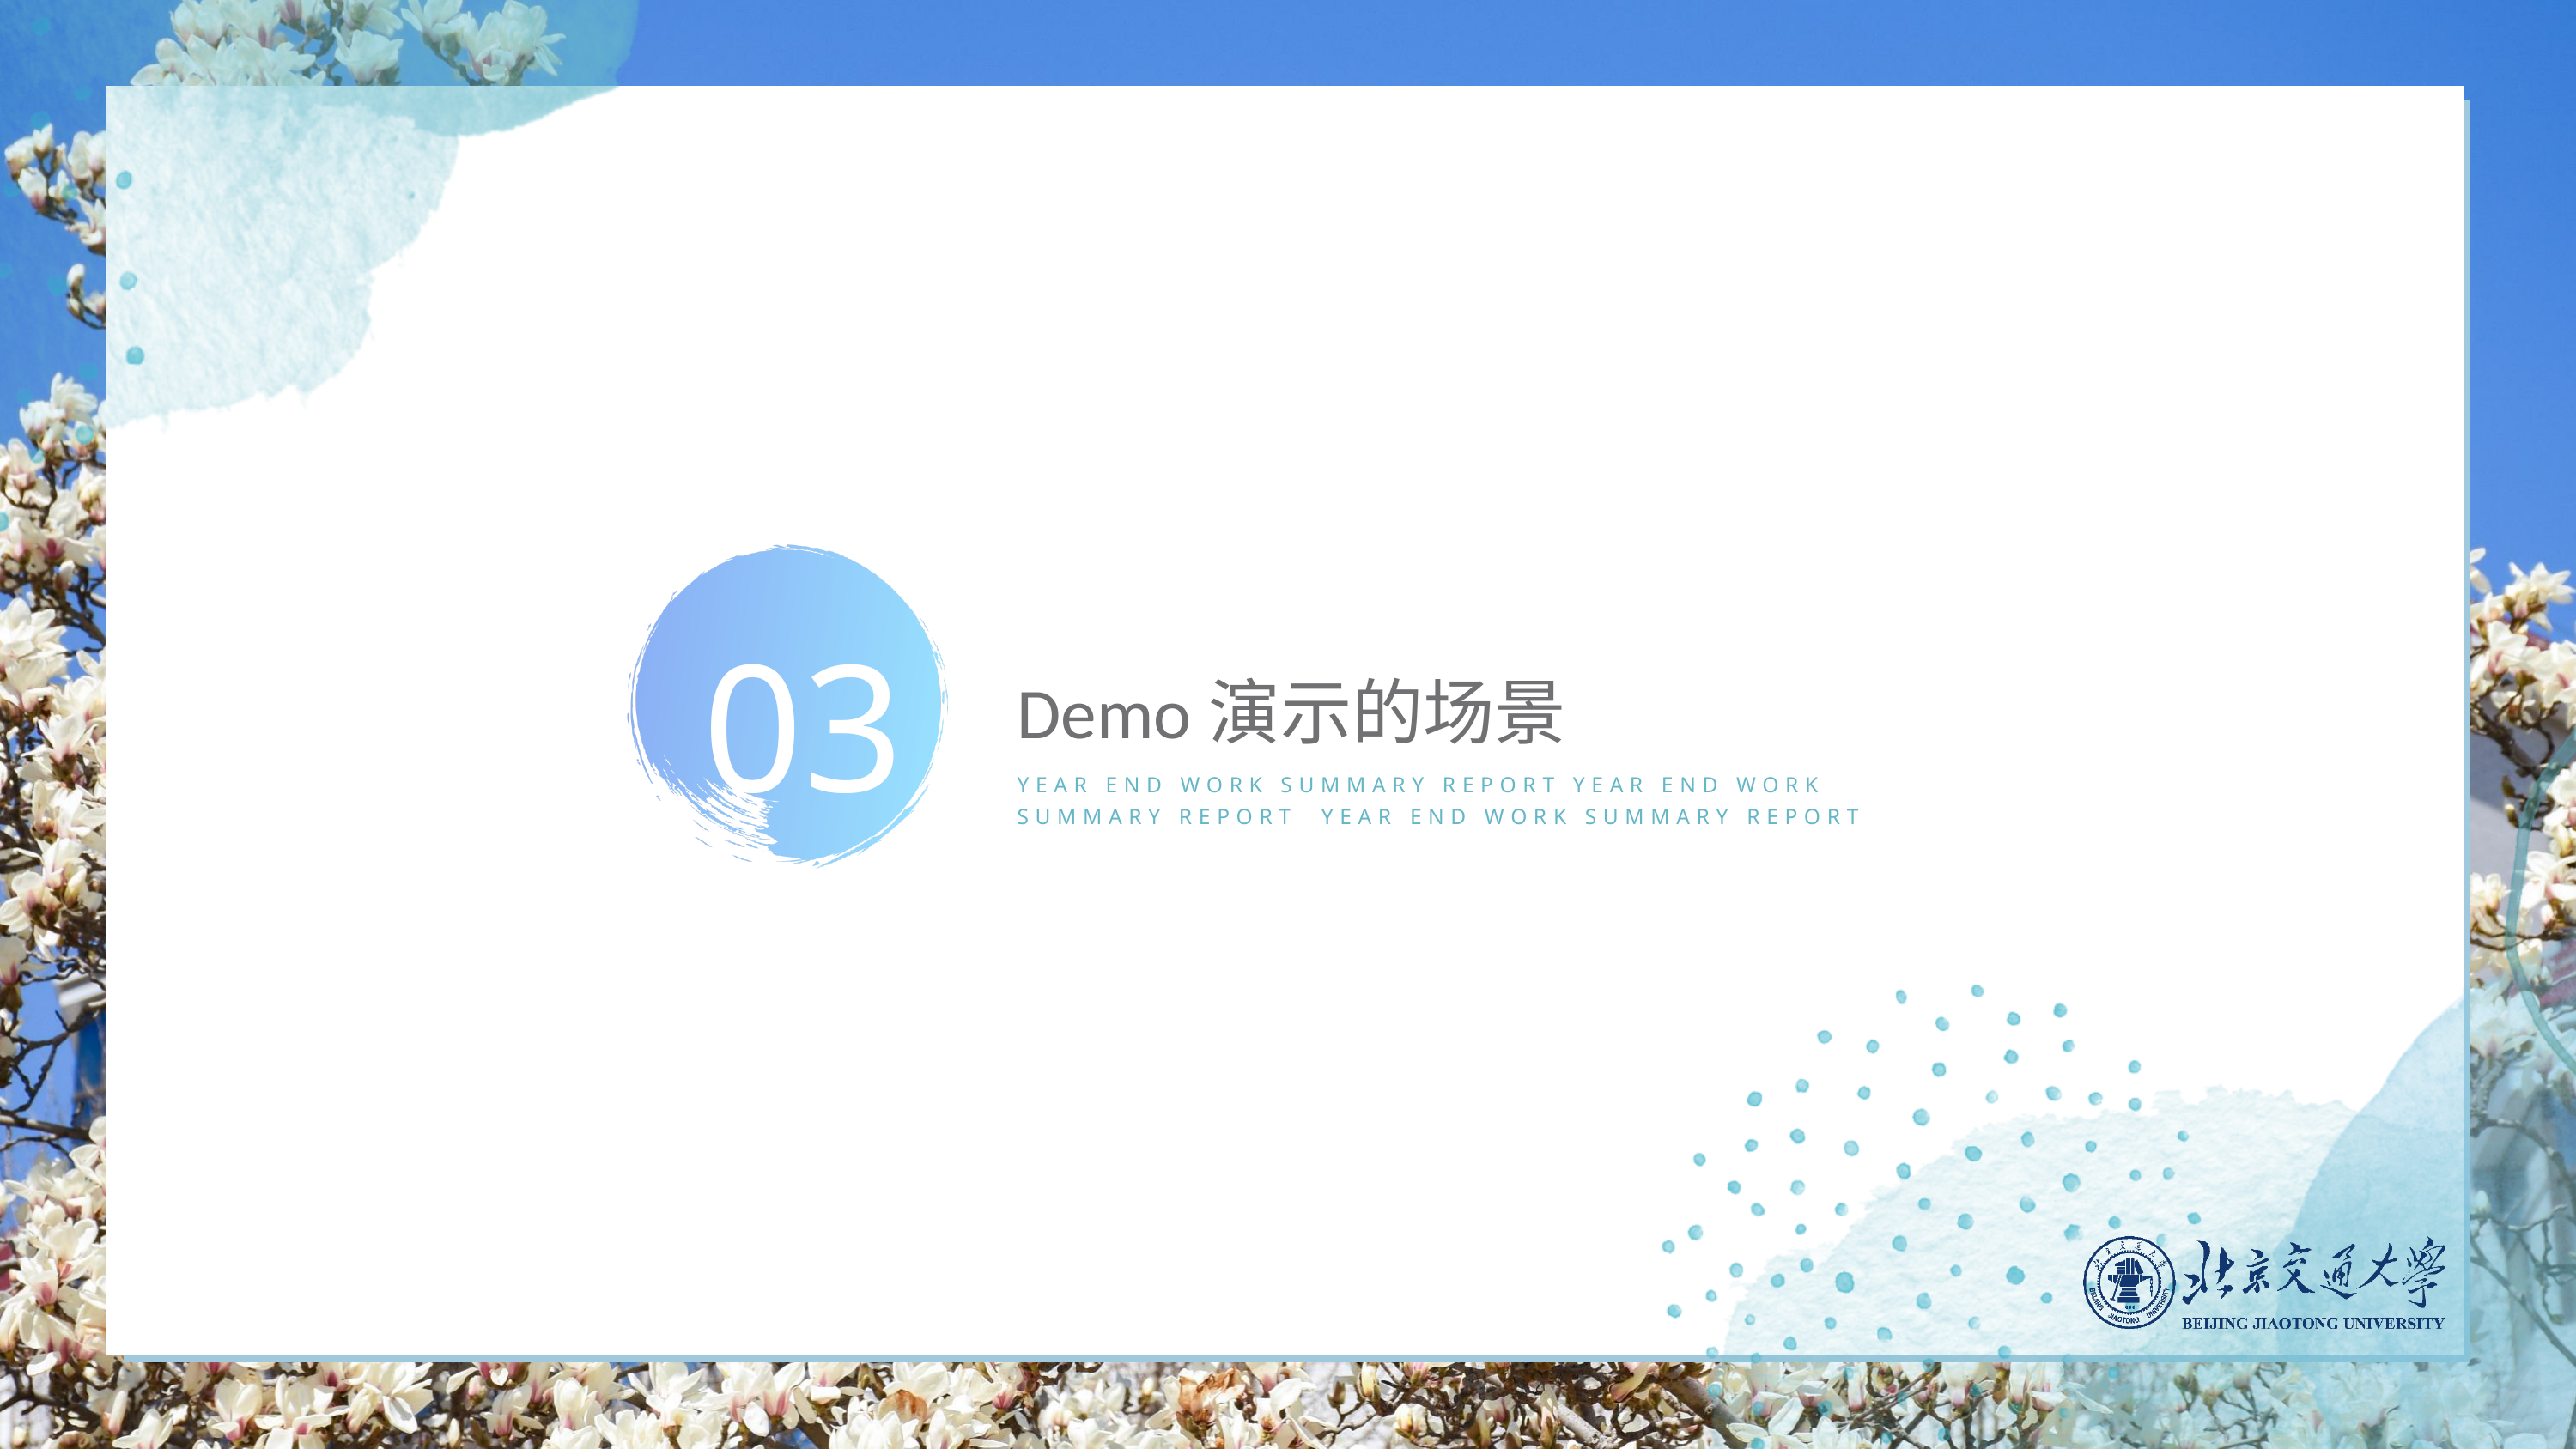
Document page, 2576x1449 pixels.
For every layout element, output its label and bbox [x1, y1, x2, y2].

text_box [627, 543, 1949, 869]
picture [1572, 714, 2576, 1449]
picture [0, 641, 1604, 1449]
text_box [105, 85, 2471, 1363]
picture [0, 0, 2576, 755]
